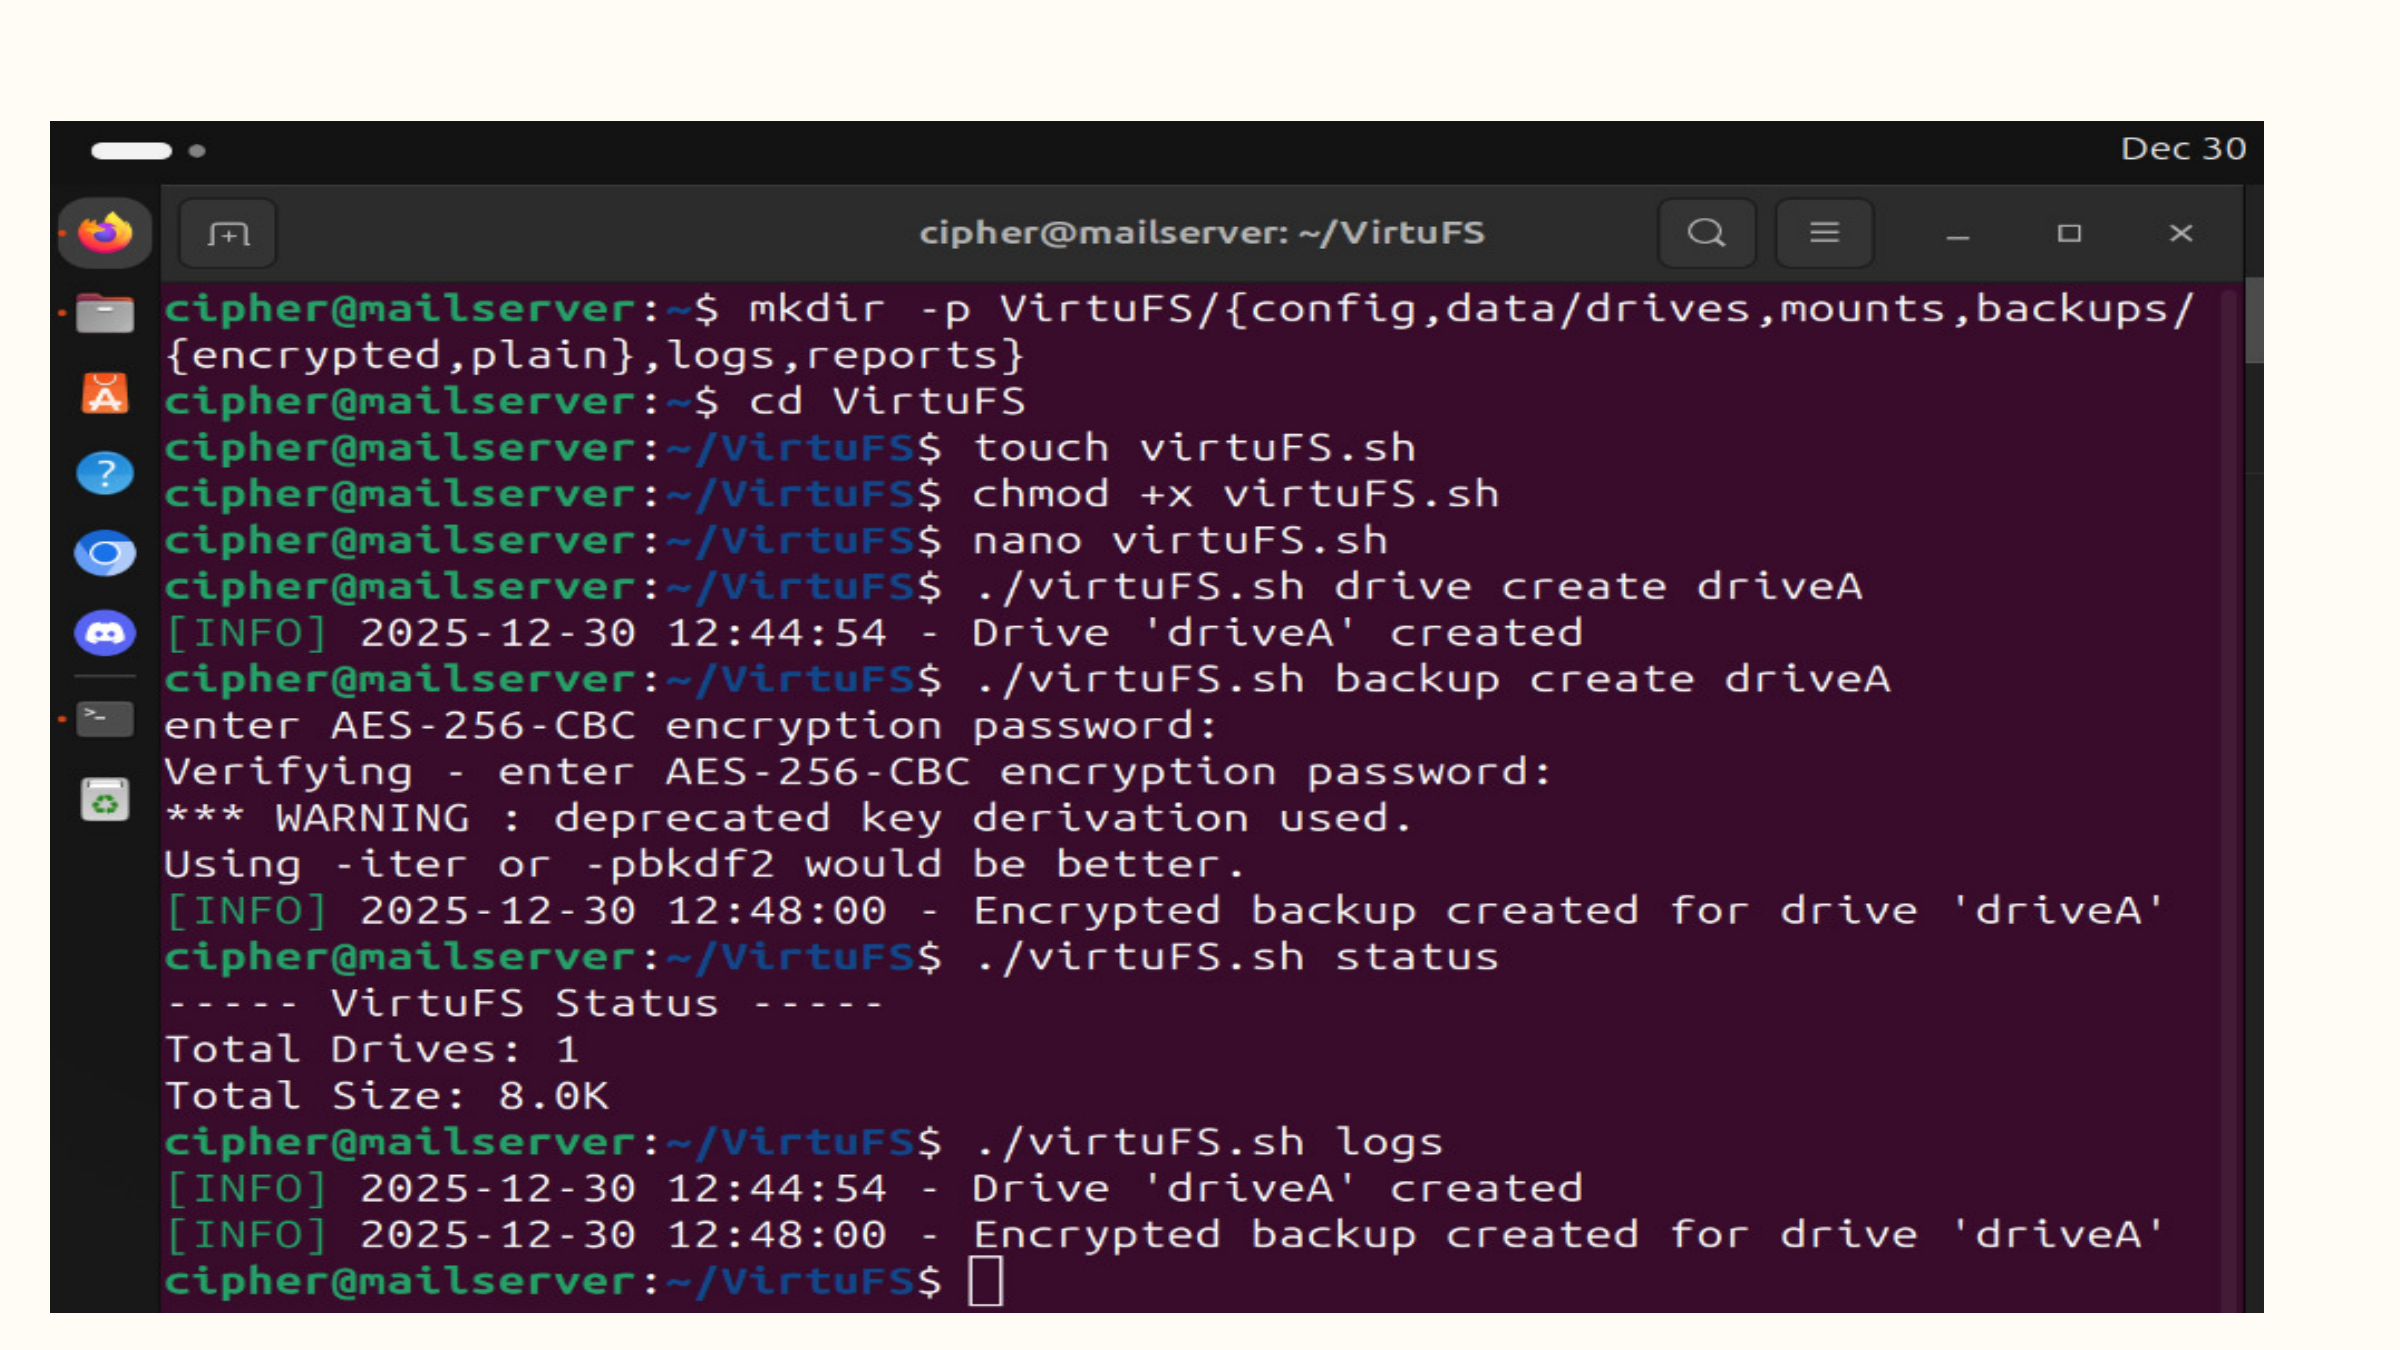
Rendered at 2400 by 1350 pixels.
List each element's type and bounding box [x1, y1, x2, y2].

picture [50, 121, 2264, 1313]
